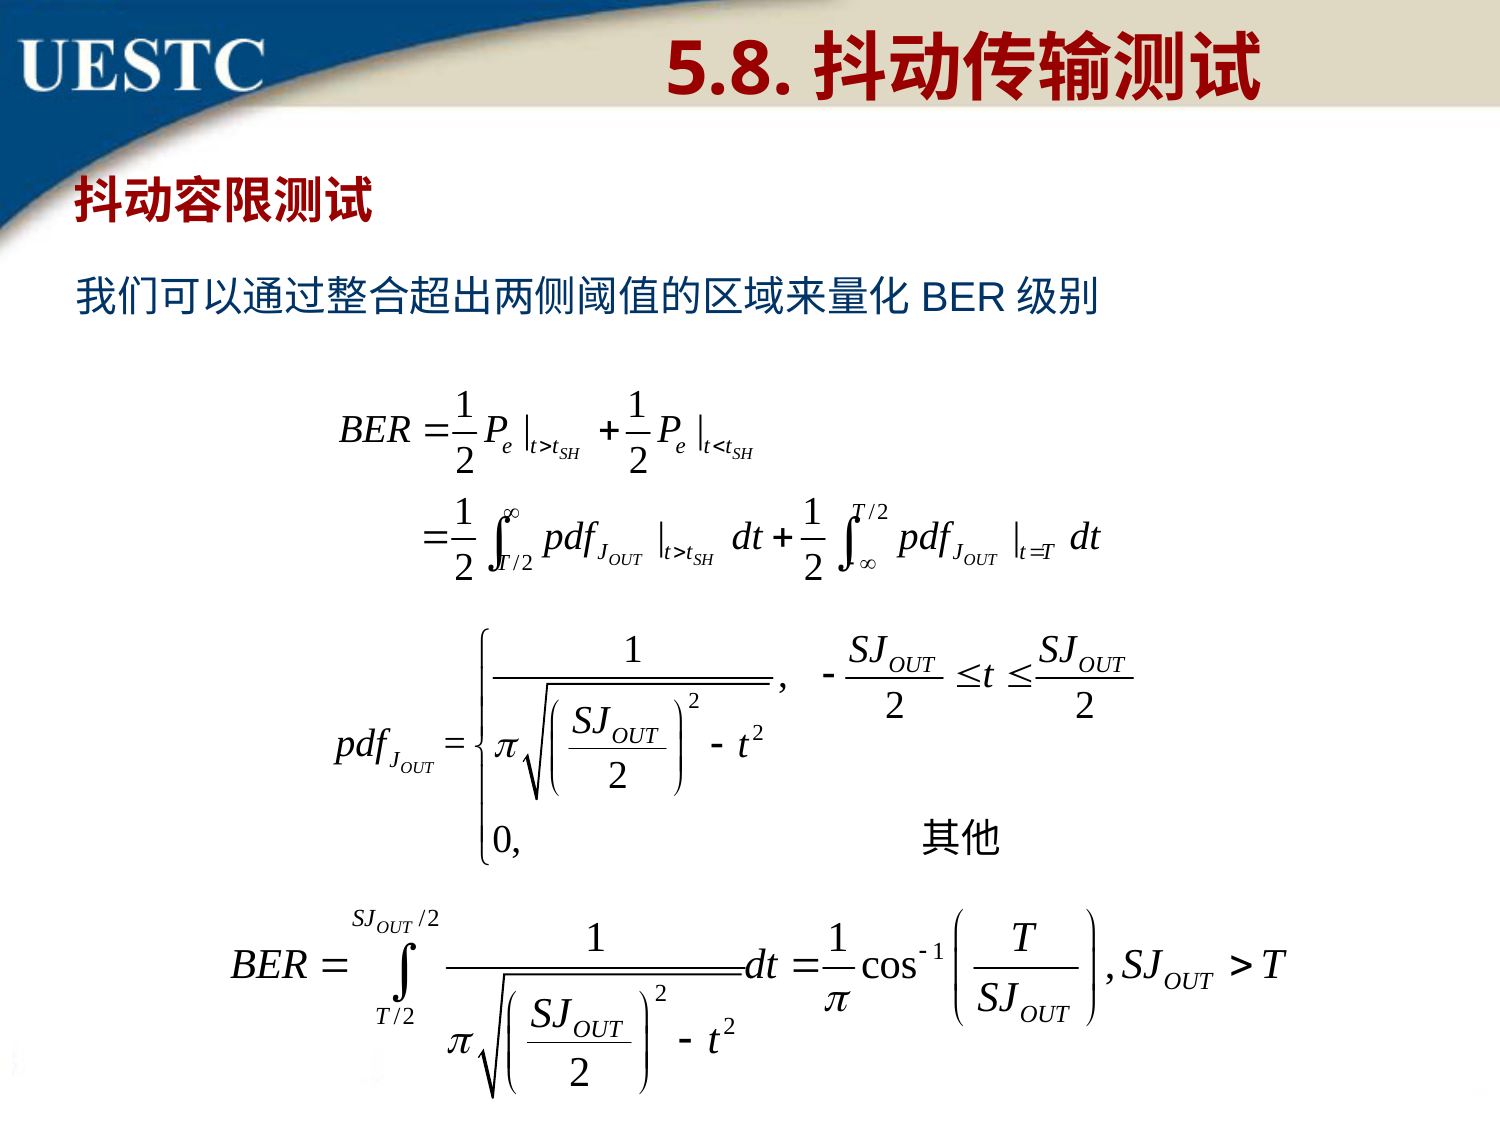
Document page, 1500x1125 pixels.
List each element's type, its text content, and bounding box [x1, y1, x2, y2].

text_box 抖动容限测试 [58, 160, 1382, 236]
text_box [222, 900, 1298, 1107]
picture [0, 0, 1500, 1125]
text_box 我们可以通过整合超出两侧阈值的区域来量化BER级别 [61, 261, 1459, 327]
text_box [324, 620, 1143, 873]
text_box 5.8.抖动传输测试 [442, 0, 1485, 141]
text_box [331, 377, 1110, 590]
